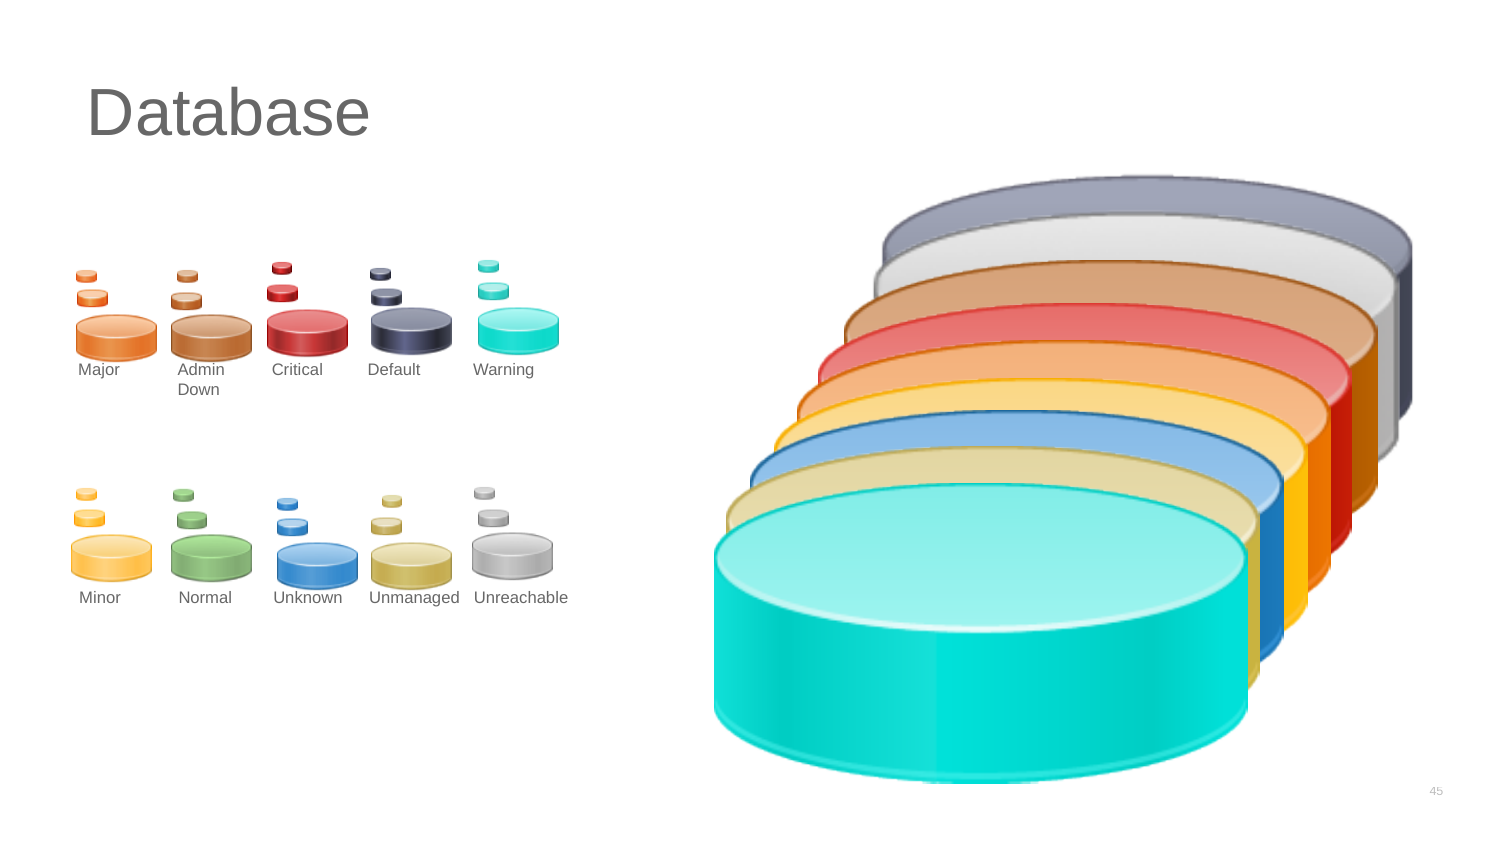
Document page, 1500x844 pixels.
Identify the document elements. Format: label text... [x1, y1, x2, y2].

picture [267, 258, 348, 374]
picture [370, 263, 453, 373]
picture [277, 494, 358, 607]
picture [477, 255, 559, 373]
picture [76, 265, 157, 379]
picture [371, 491, 453, 607]
picture [71, 484, 153, 599]
picture [170, 266, 252, 379]
picture [170, 485, 252, 599]
picture [472, 482, 553, 597]
title Database [71, 55, 791, 176]
picture [714, 0, 1477, 784]
